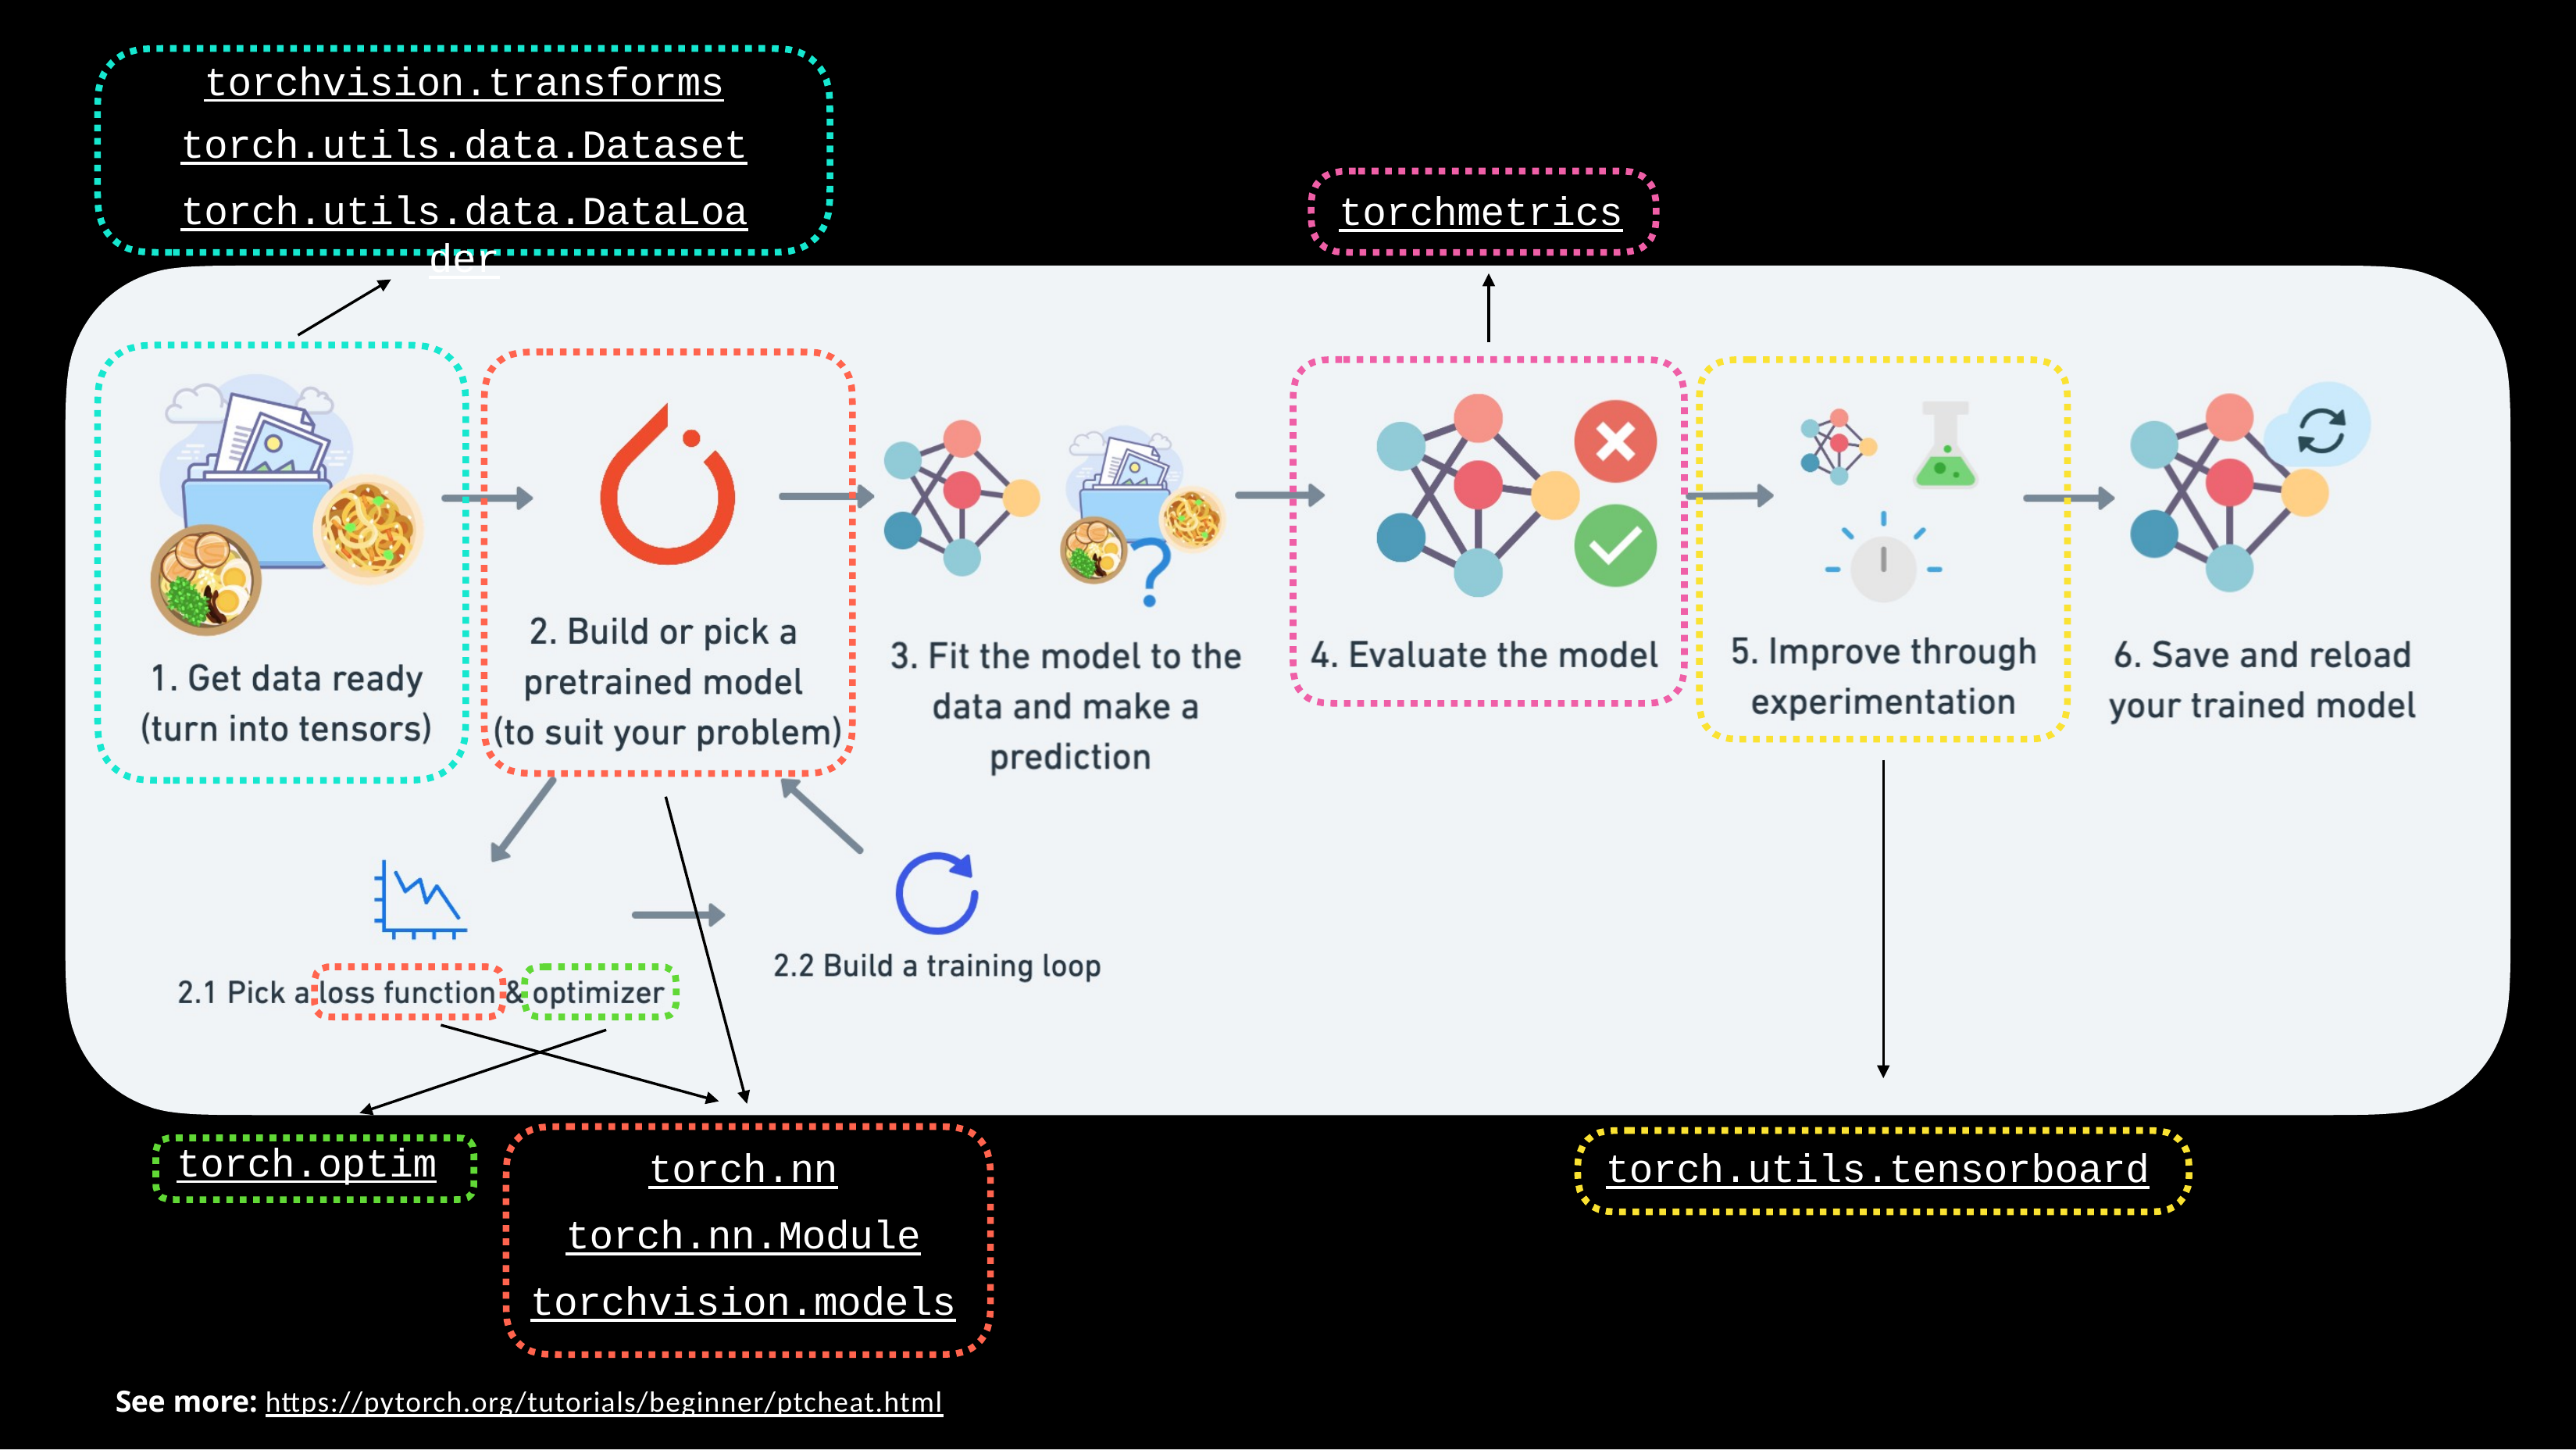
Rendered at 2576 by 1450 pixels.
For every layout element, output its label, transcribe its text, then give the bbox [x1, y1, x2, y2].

text_box [505, 1127, 991, 1355]
text_box [1577, 1130, 2189, 1212]
text_box torch.nn torch.nn.Module torchvision.models [523, 1124, 962, 1134]
text_box [155, 1138, 474, 1200]
text_box torchvision.transforms torch.utils.data.Dataset torch.utils.data.DataLoader [136, 39, 792, 262]
text_box See more: https://pytorch.org/tutorials/beginner/ptcheat.html [113, 1380, 960, 1418]
text_box [1311, 170, 1657, 253]
text_box torch.optim [175, 1134, 444, 1138]
text_box [97, 50, 136, 251]
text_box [65, 265, 2511, 1116]
text_box [792, 50, 830, 251]
